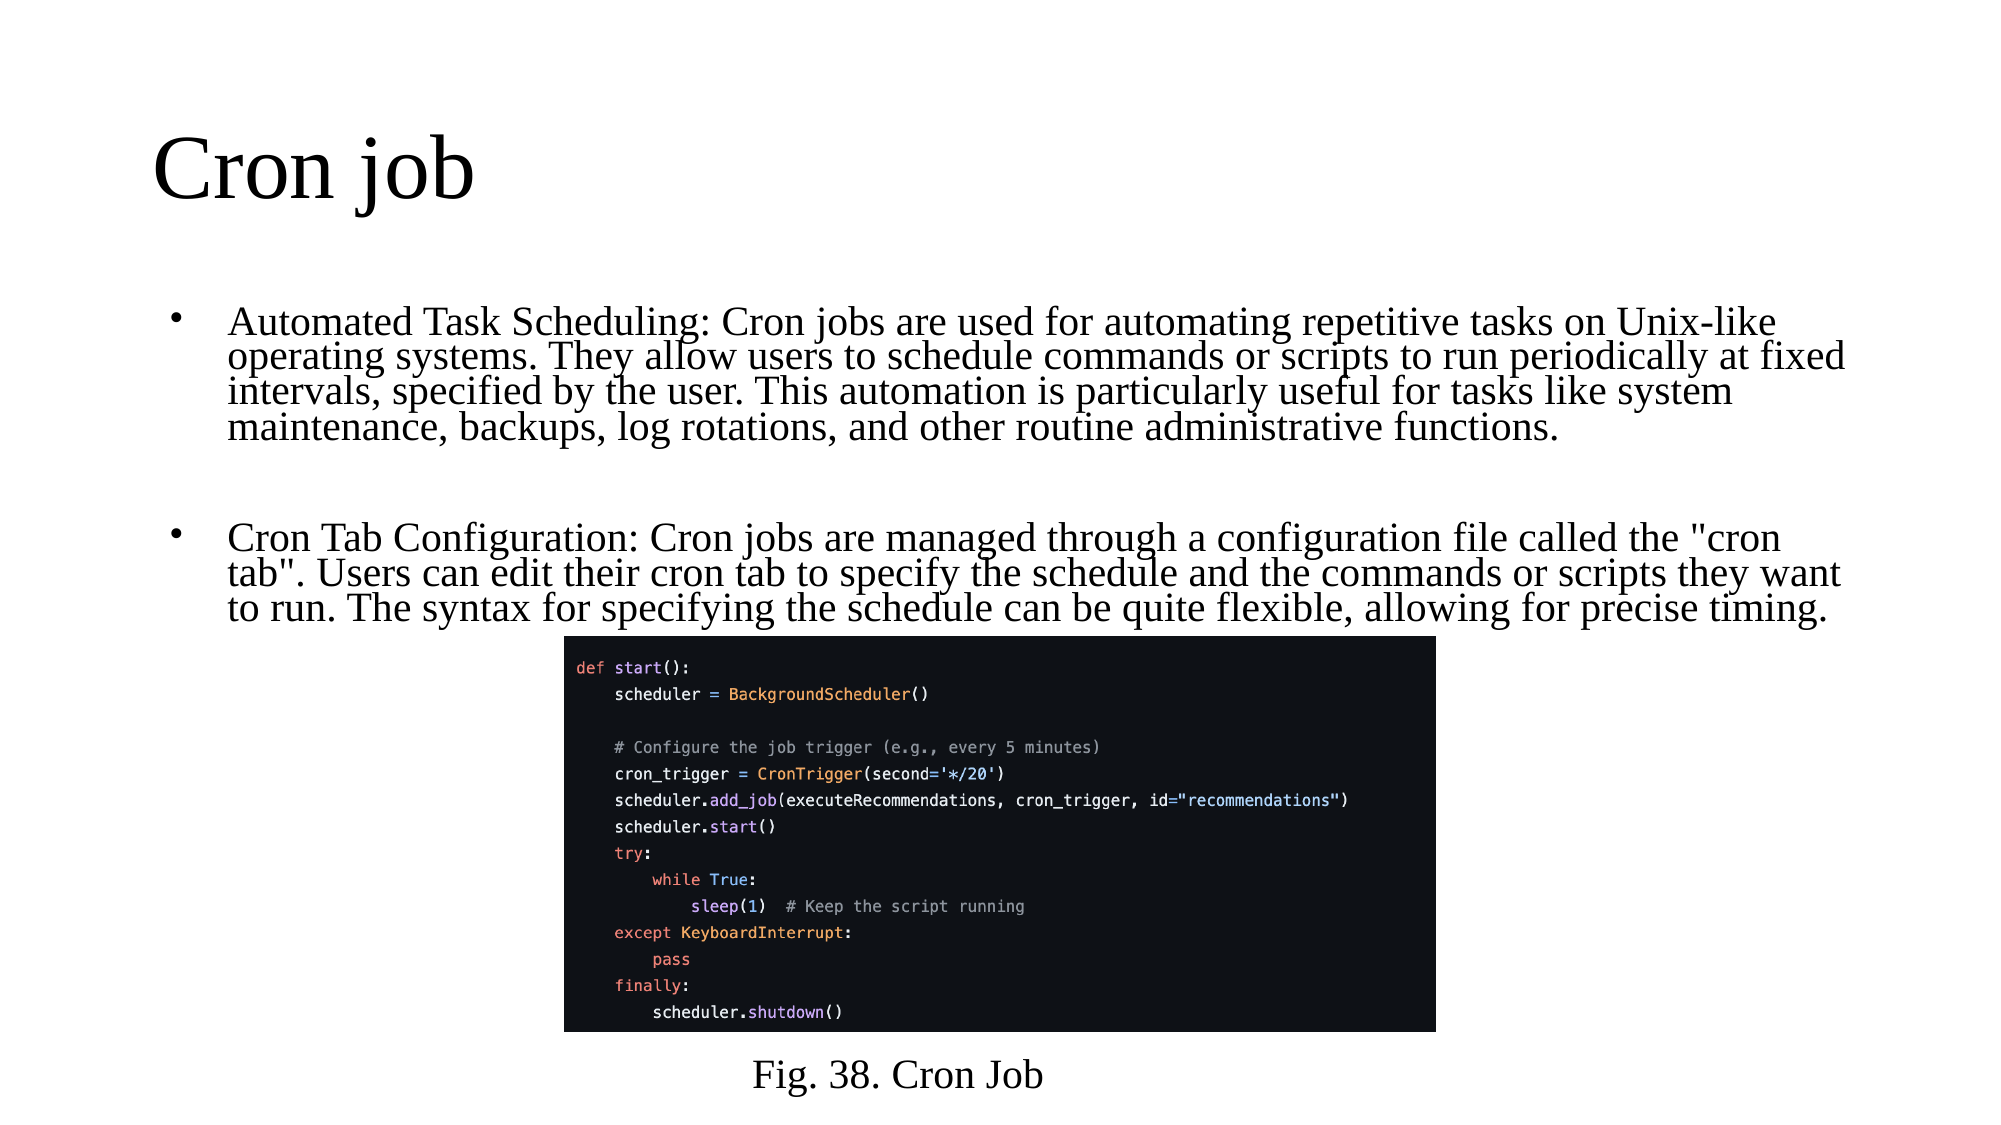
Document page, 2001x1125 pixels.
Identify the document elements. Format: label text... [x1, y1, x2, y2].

text_box Fig. 38. Cron Job [737, 1031, 1484, 1112]
title Cron job [137, 59, 1863, 278]
picture [564, 636, 1436, 1032]
list Automated Task Scheduling: Cron jobs are used for automating repetitive tasks on Unix-like operating systems. They allow users to schedule commands or scripts to run periodically at fixed intervals, specified by the user. This automation is particularly useful for tasks like system maintenance, backups, log rotations, and other routine administrative functions. Cron Tab Configuration: Cron jobs are managed through a configuration file called the "cron tab". Users can edit their cron tab to specify the schedule and the commands or scripts they want to run. The syntax for specifying the schedule can be quite flexible, allowing for precise timing. [137, 299, 1863, 1014]
